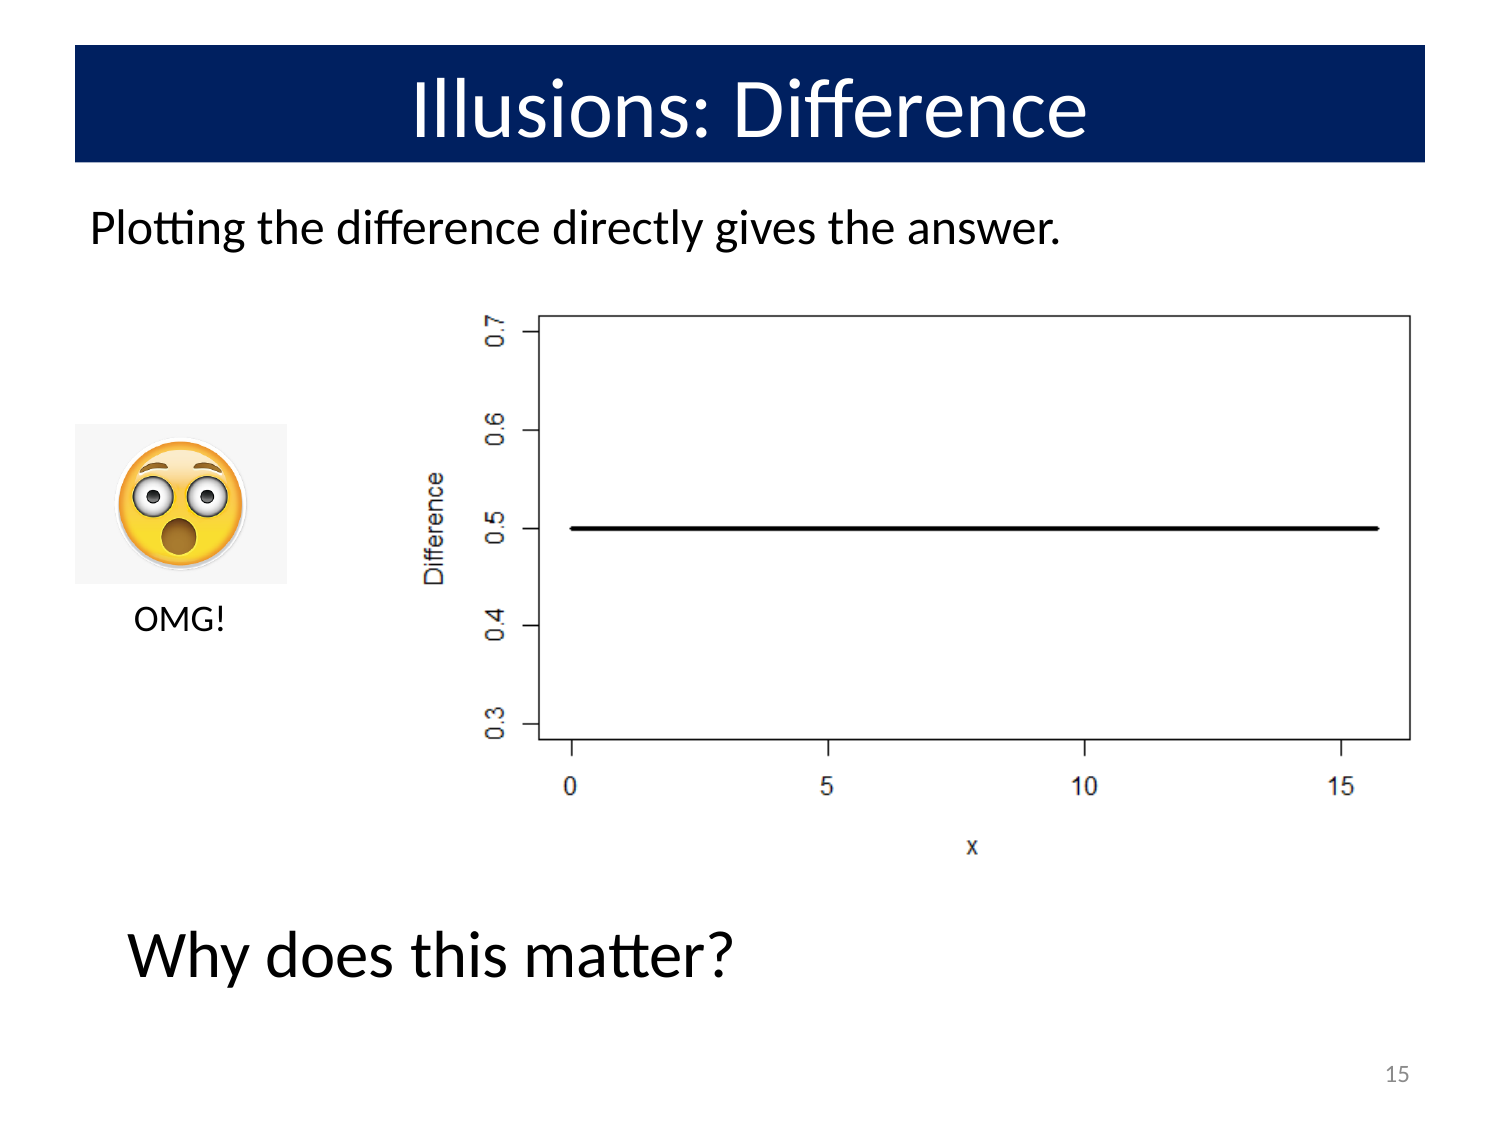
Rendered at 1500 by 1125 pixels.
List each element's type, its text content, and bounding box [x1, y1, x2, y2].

slide_number 15 [1074, 1042, 1425, 1103]
text_box Plotting the difference directly gives the answer. [74, 187, 1425, 263]
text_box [74, 424, 287, 648]
title Illusions: Difference [75, 45, 1425, 163]
picture [403, 302, 1422, 862]
text_box Why does this matter? [112, 903, 1075, 999]
